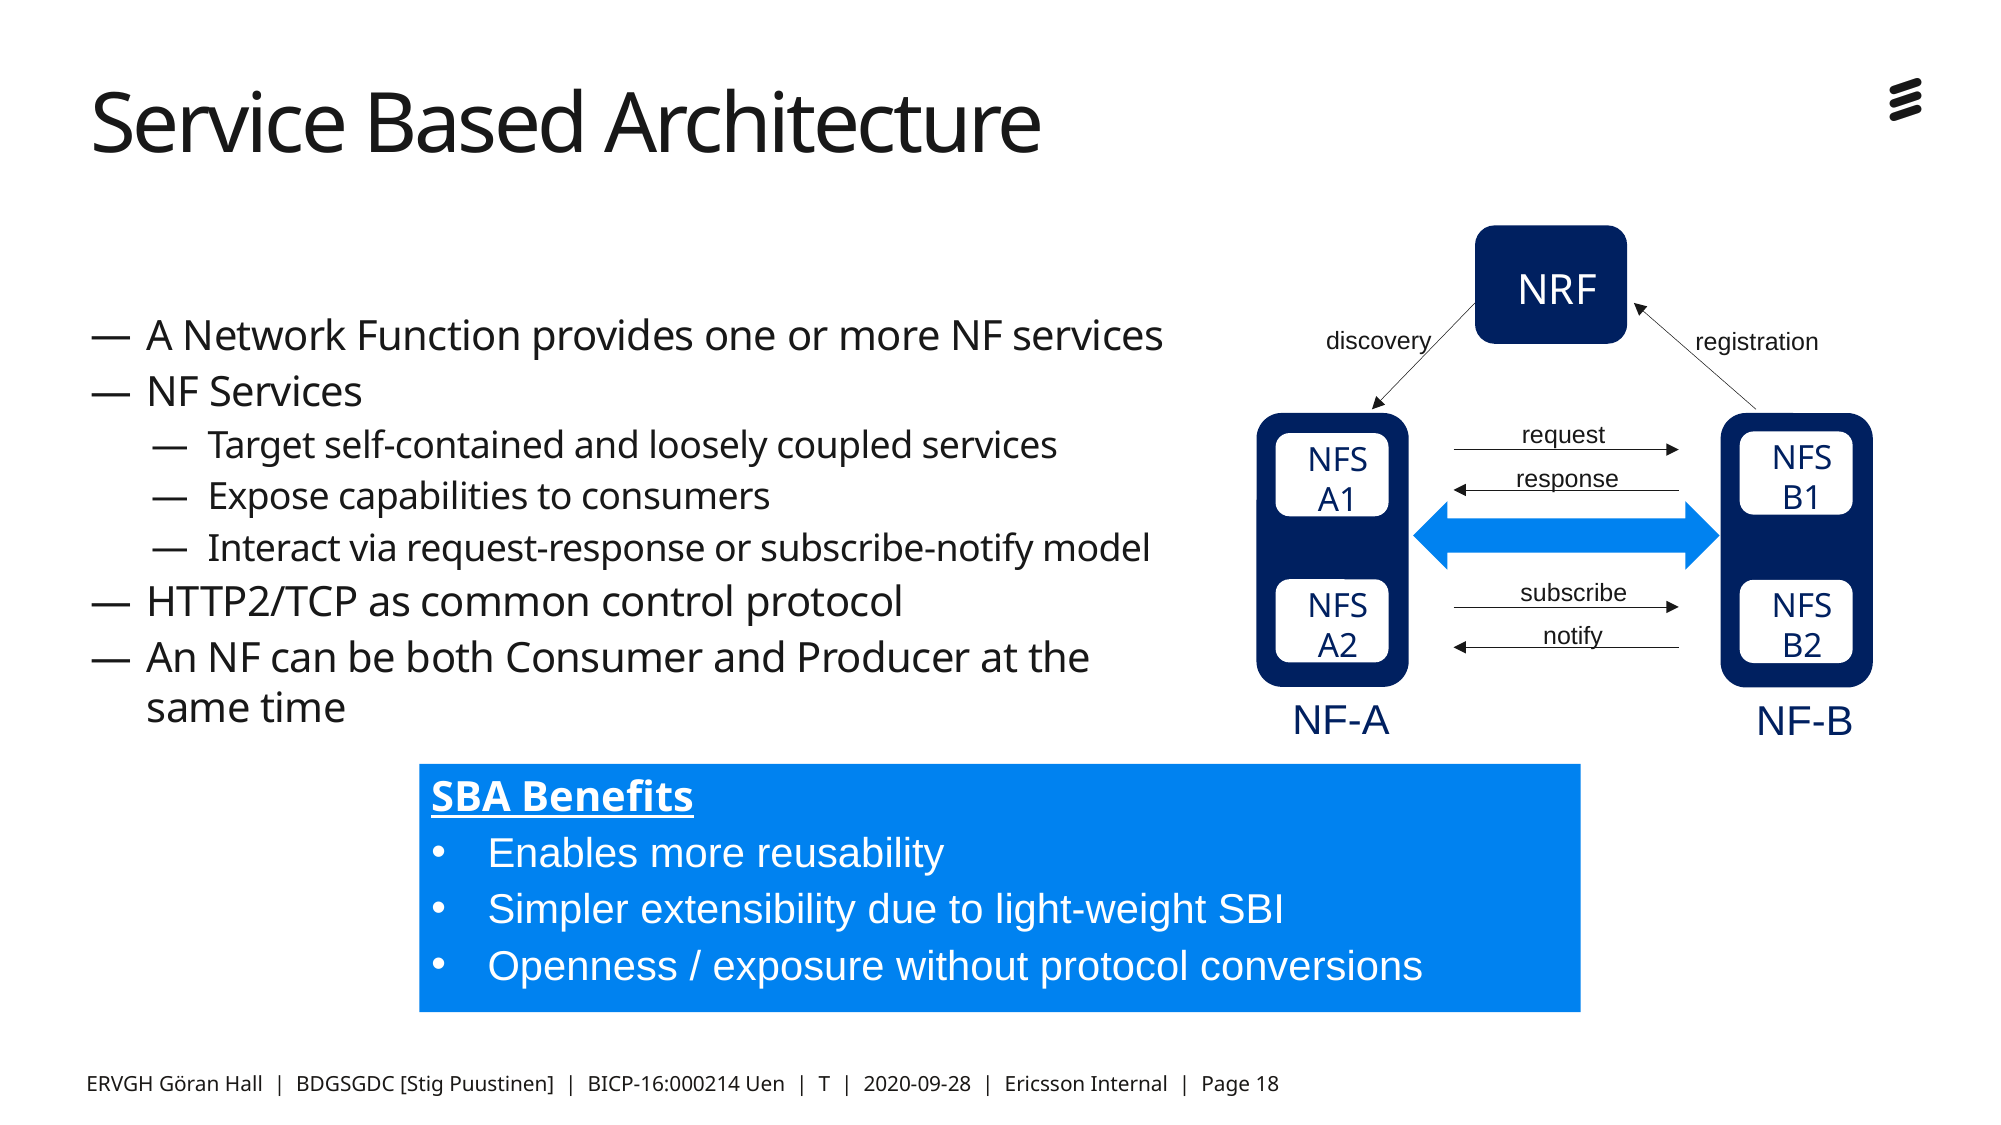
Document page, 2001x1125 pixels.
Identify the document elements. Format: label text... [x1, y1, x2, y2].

text_box NFS A1 [1275, 433, 1389, 517]
text_box NRF [1475, 225, 1628, 344]
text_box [1633, 302, 1757, 410]
text_box response [1504, 457, 1620, 489]
text_box NFS B2 [1739, 579, 1853, 664]
text_box subscribe [1508, 570, 1628, 606]
title Service Based Architecture [78, 77, 1450, 256]
text_box SBA Benefits Enables more reusability Simpler extensibility due to light-weight SBI Openness / exposure without protocol conversions [419, 763, 1581, 1013]
picture [1884, 78, 1927, 121]
text_box [1413, 501, 1720, 570]
text_box notify [1531, 615, 1604, 646]
text_box NF-B [1744, 687, 1854, 744]
list A Network Function provides one or more NF services NF Services Target self-contained and loosely coupled services Expose capabilities to consumers Interact via request-response or subscribe-notify model HTTP2/TCP as common control protocol An NF can be both Consumer and Producer at the same time [78, 302, 1181, 1024]
text_box registration [1762, 319, 1820, 356]
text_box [1371, 302, 1476, 410]
text_box NF-A [1280, 686, 1390, 743]
text_box discovery [1314, 318, 1366, 355]
text_box [1256, 412, 1409, 687]
text_box NFS A2 [1275, 579, 1389, 663]
text_box [1720, 412, 1873, 688]
text_box NFS B1 [1739, 431, 1853, 515]
text_box request [1510, 412, 1606, 448]
